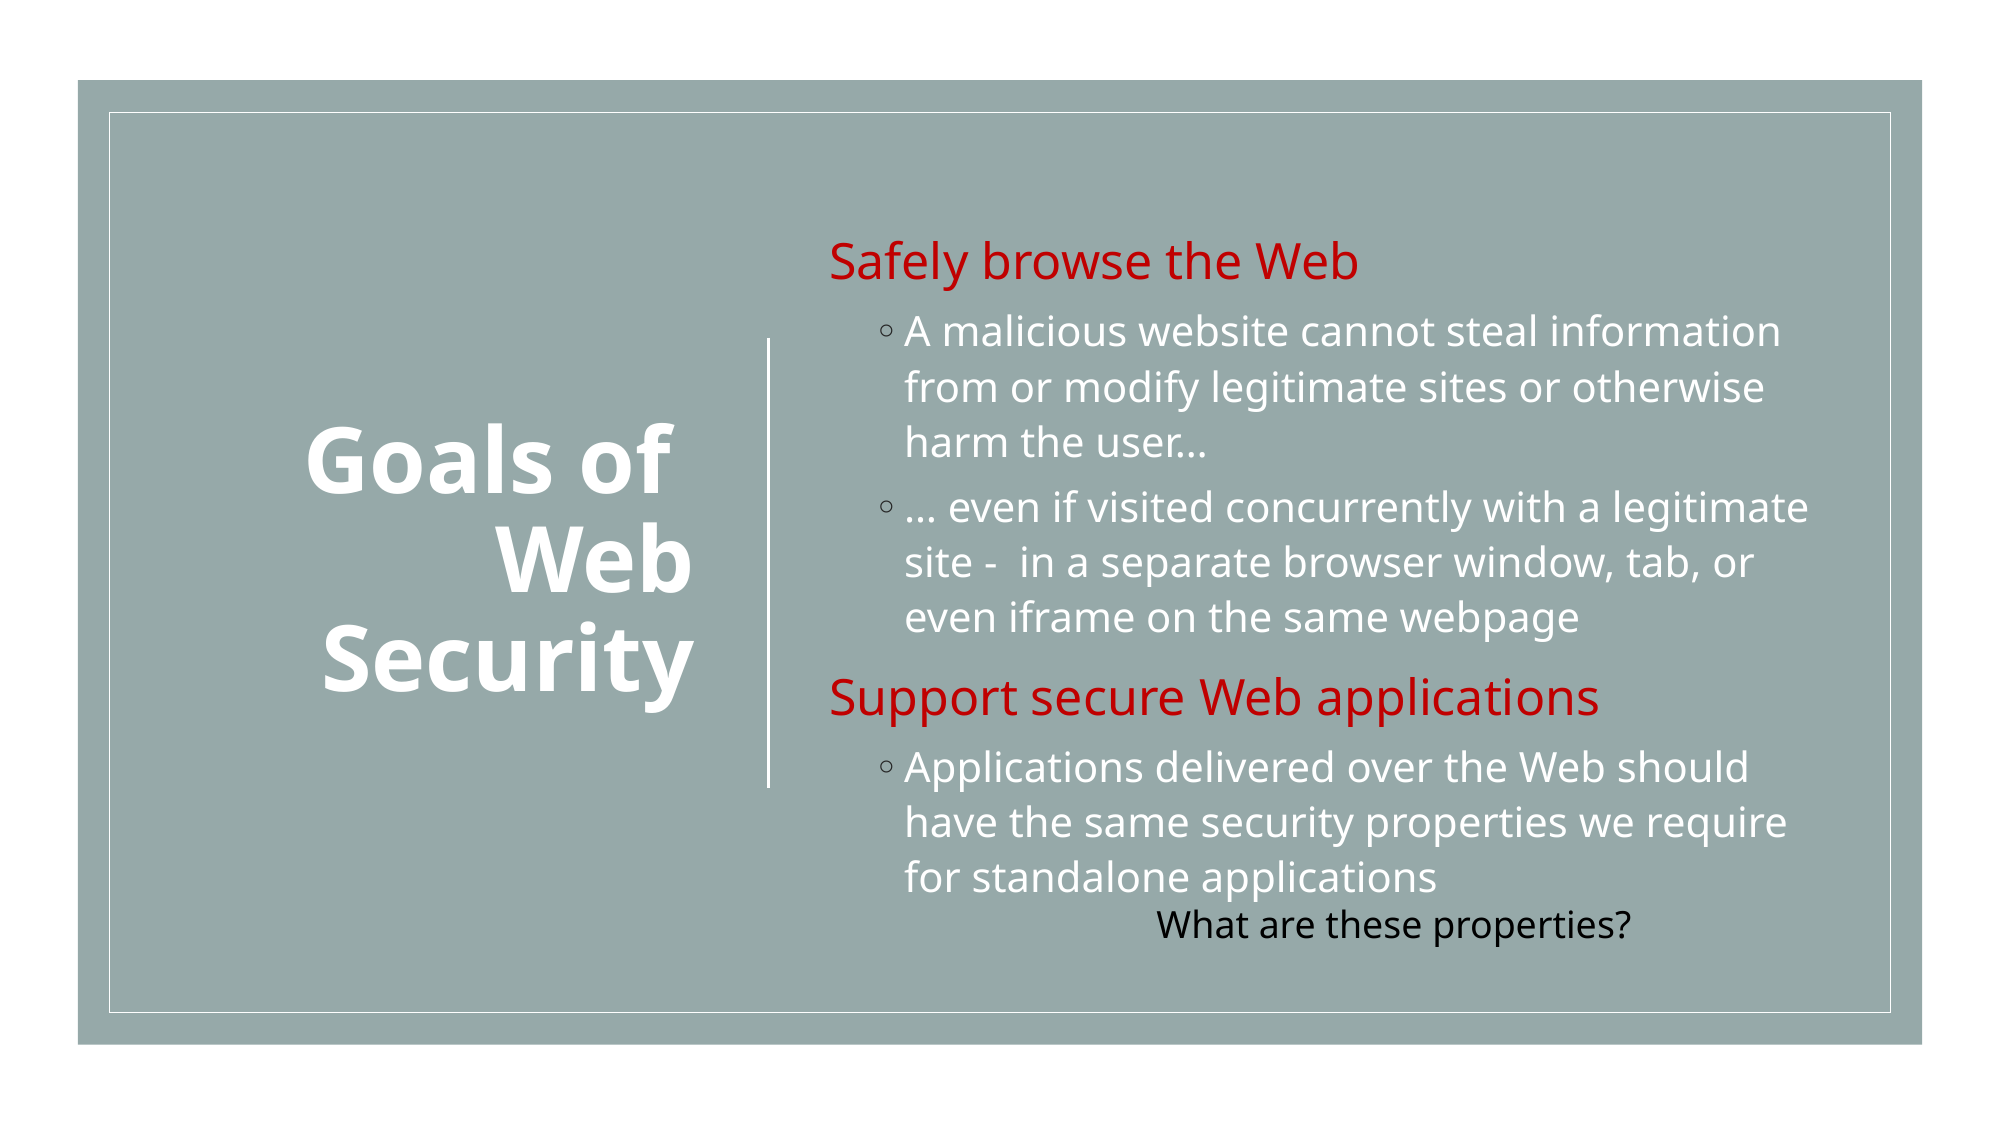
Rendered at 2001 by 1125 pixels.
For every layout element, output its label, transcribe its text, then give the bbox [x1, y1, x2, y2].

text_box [1232, 829, 1286, 898]
text_box [109, 112, 1891, 1013]
title Goals of Web Security [142, 164, 711, 961]
text_box What are these properties? [1141, 893, 1647, 954]
text_box [77, 79, 1923, 1046]
list Safely browse the Web A malicious website cannot steal information from or modify legitimate sites or otherwise harm the user… … even if visited concurrently with a legitimate site - in a separate browser window, tab, or even iframe on the same webpage Support secure Web applications Applications delivered over the Web should have the same security properties we require for standalone applications [814, 164, 1858, 961]
text_box [0, 0, 2000, 1125]
